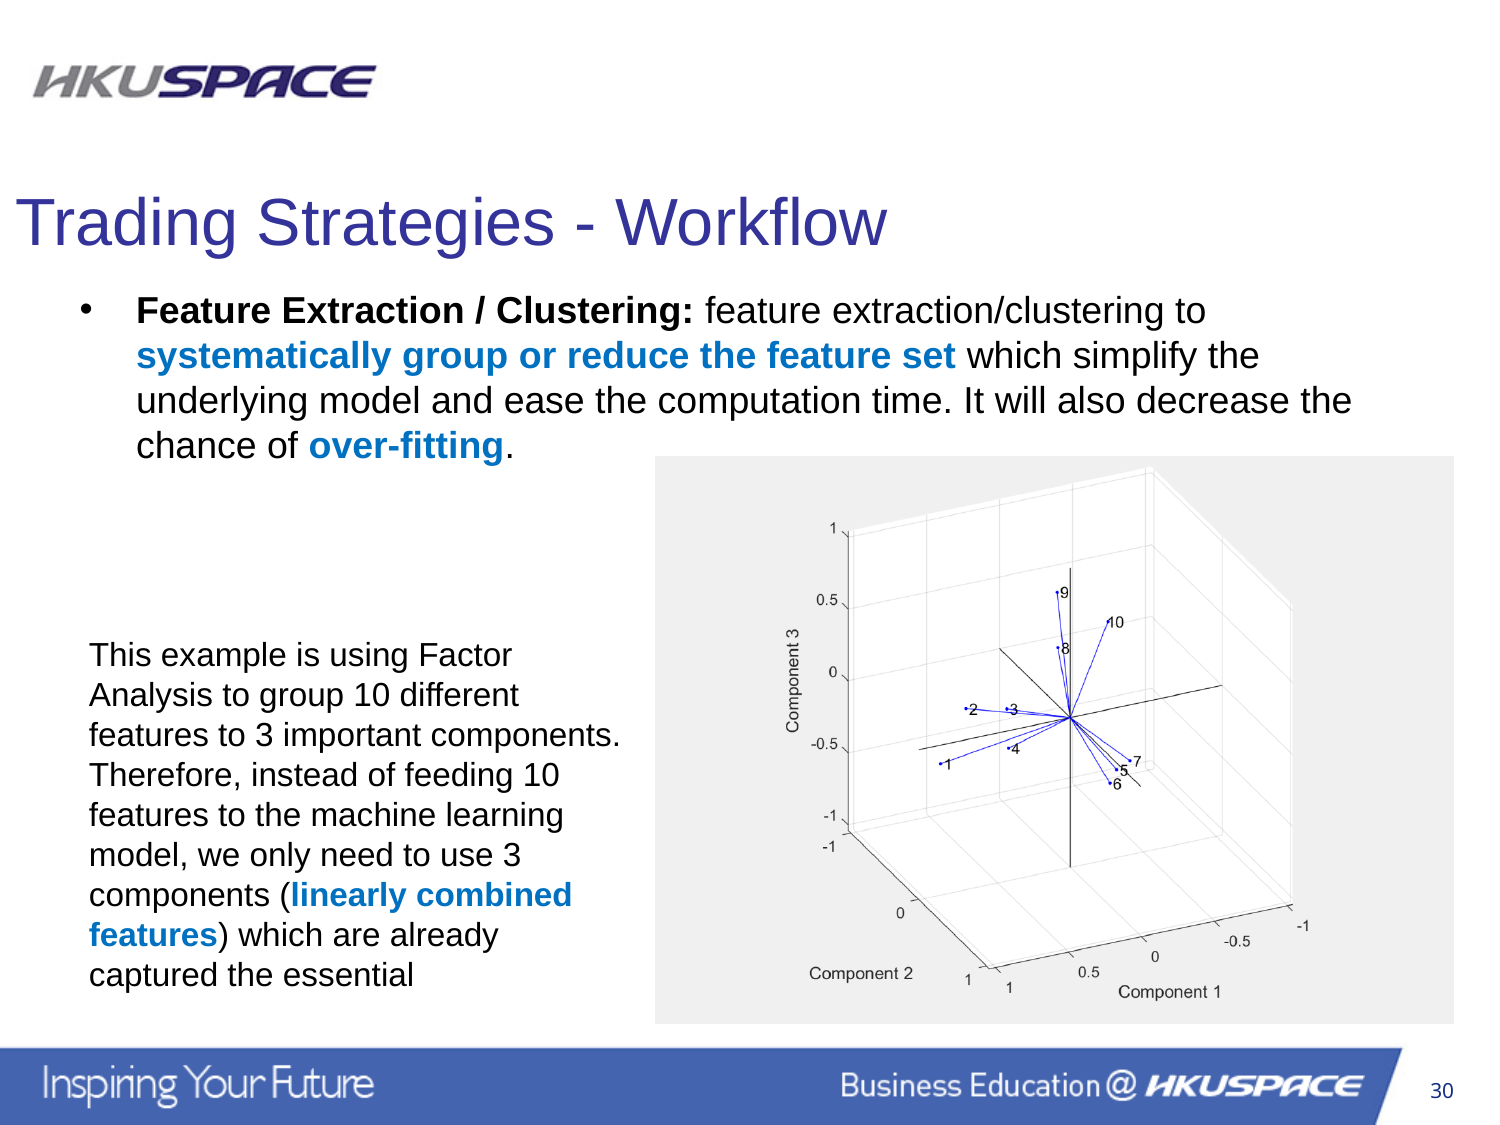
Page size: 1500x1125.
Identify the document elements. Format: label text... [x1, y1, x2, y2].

picture [0, 0, 1500, 1125]
text_box This example is using Factor Analysis to group 10 different features to 3 important components. Therefore, instead of feeding 10 features to the machine learning model, we only need to use 3 components (linearly combined features) which are already captured the essential [74, 586, 650, 1000]
title Trading Strategies - Workflow [0, 101, 1325, 266]
slide_number 30 [1415, 1070, 1499, 1125]
text_box Feature Extraction / Clustering: feature extraction/clustering to systematically group or reduce the feature set which simplify the underlying model and ease the computation time. It will also decrease the chance of over-fitting. [64, 278, 1447, 539]
